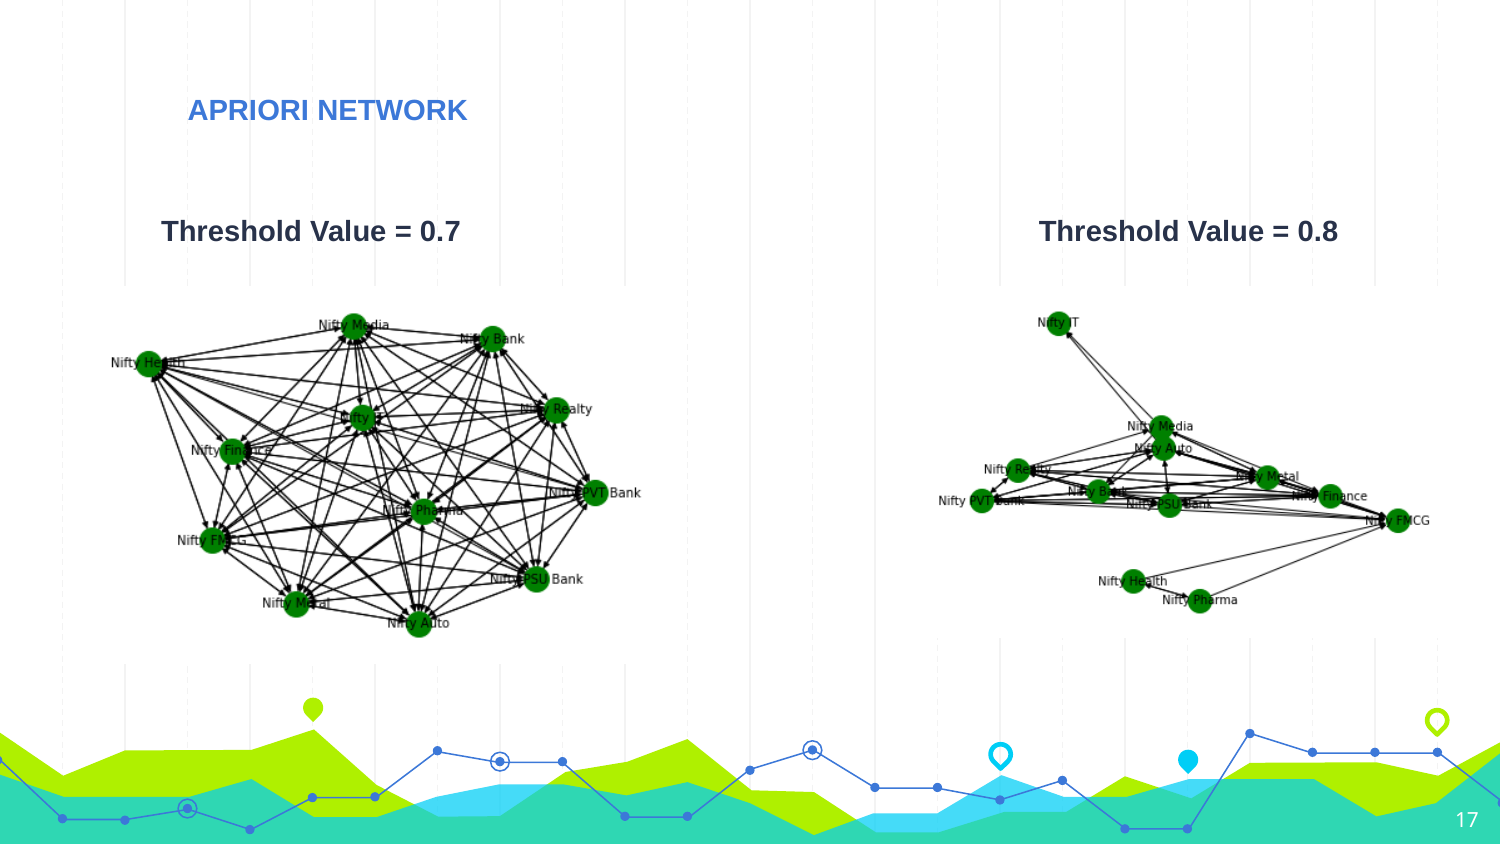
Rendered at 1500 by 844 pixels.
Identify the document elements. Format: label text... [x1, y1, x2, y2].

picture [91, 286, 651, 665]
picture [928, 286, 1449, 639]
text_box APRIORI NETWORK [118, 70, 537, 142]
text_box Threshold Value = 0.7 [102, 191, 520, 263]
slide_number 17 [1403, 791, 1494, 844]
text_box Threshold Value = 0.8 [979, 191, 1398, 263]
